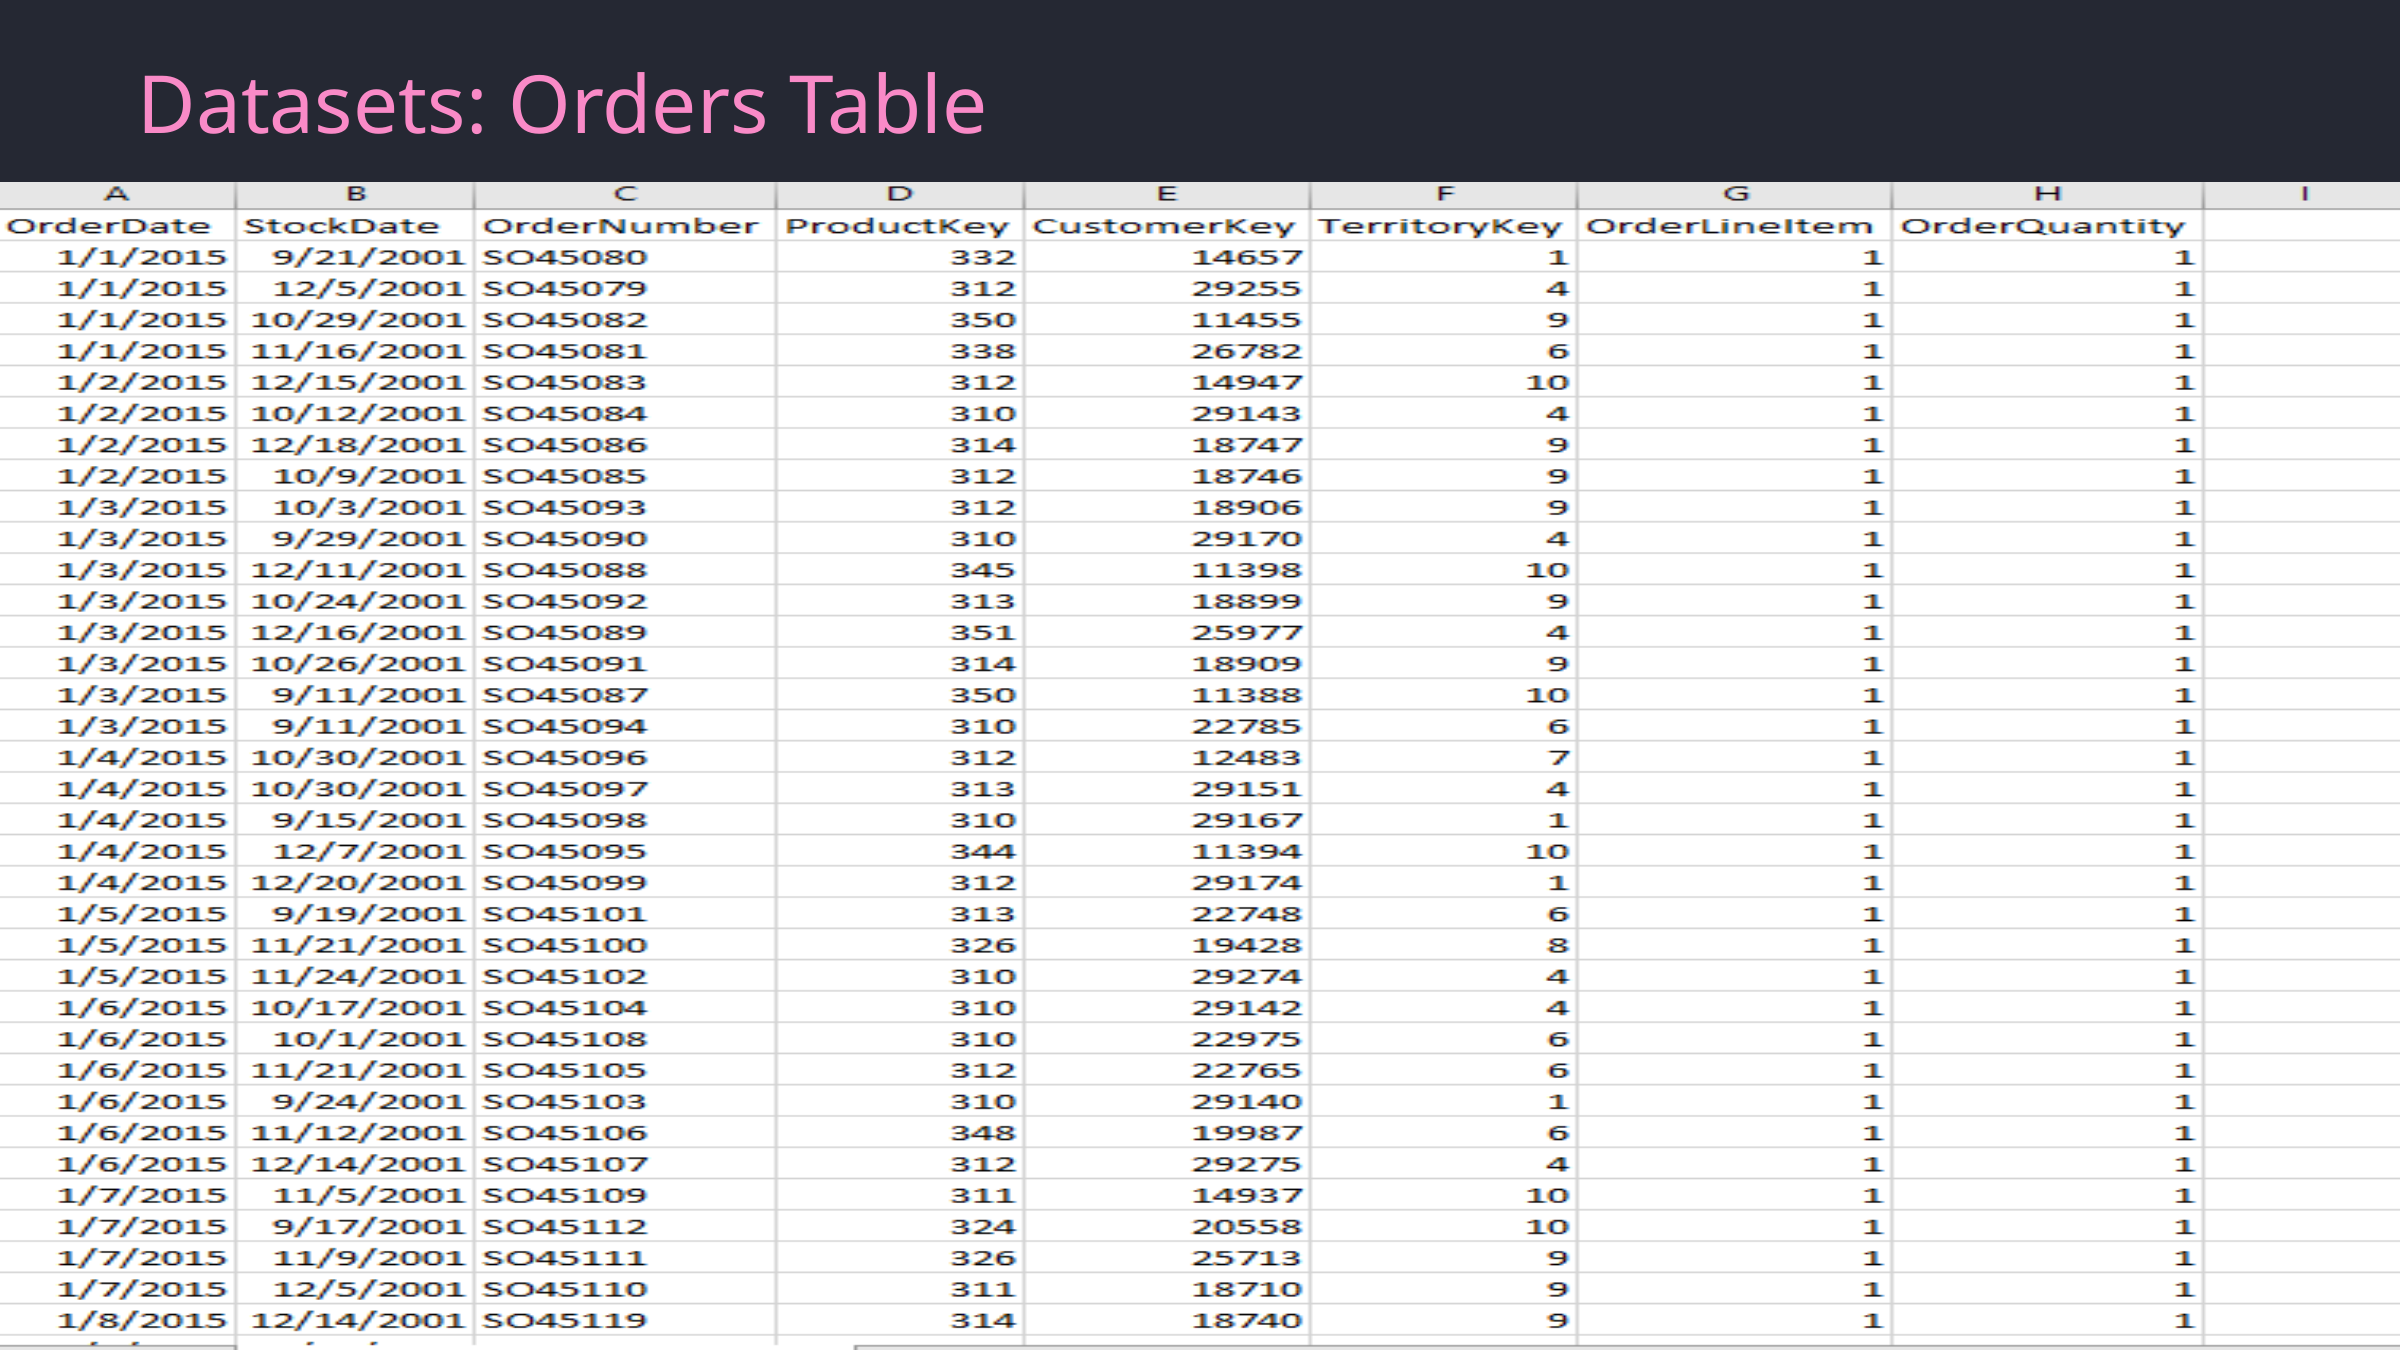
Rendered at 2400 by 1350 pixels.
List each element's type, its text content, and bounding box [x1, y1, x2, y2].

picture [0, 182, 2400, 1350]
text_box Datasets: Orders Table [137, 48, 1708, 149]
